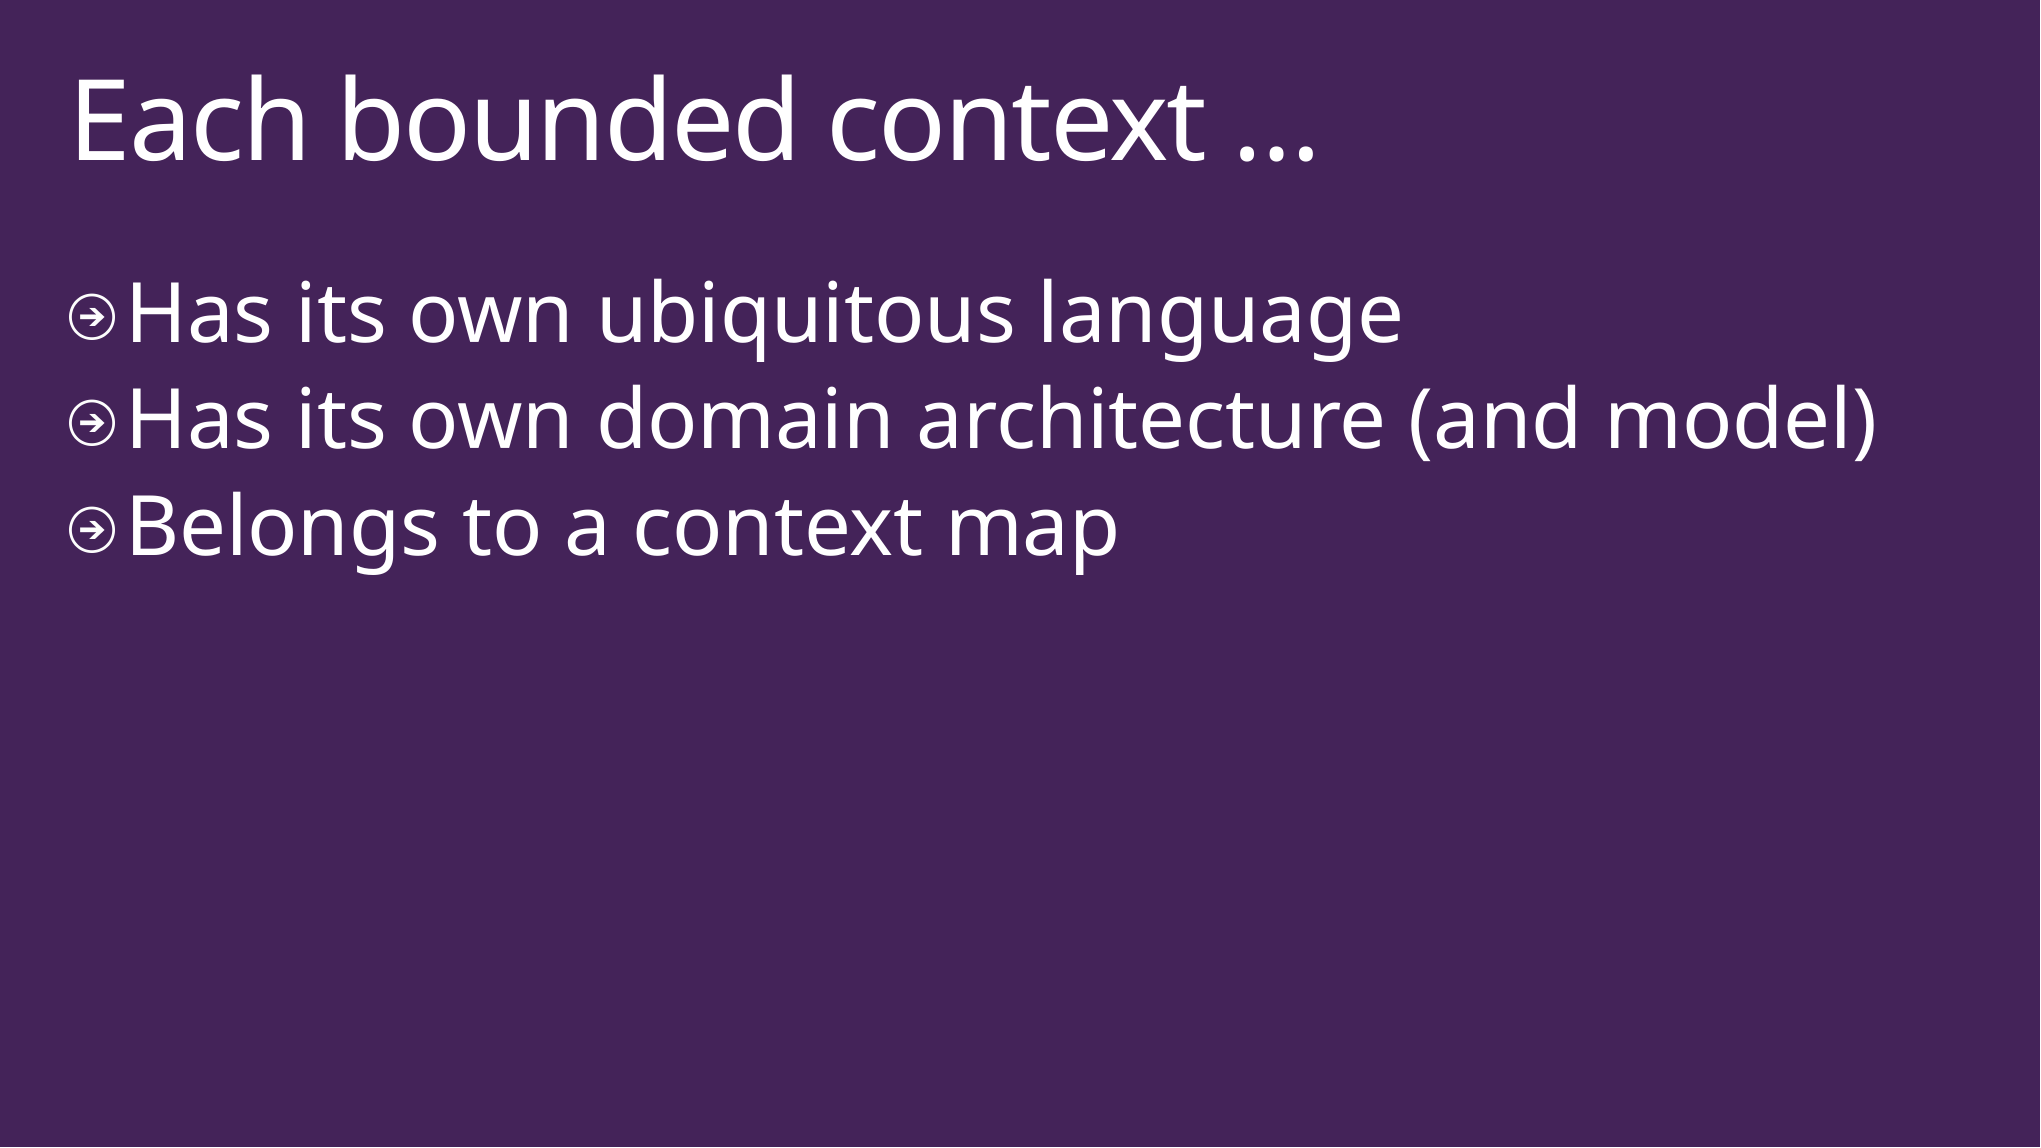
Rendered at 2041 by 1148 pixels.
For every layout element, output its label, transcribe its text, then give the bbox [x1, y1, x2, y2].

title Each bounded context … [45, 48, 1996, 199]
picture [69, 281, 128, 340]
picture [69, 387, 128, 446]
list Has its own ubiquitous language Has its own domain architecture (and model) Belongs to a context map [45, 255, 1996, 710]
picture [69, 494, 128, 553]
